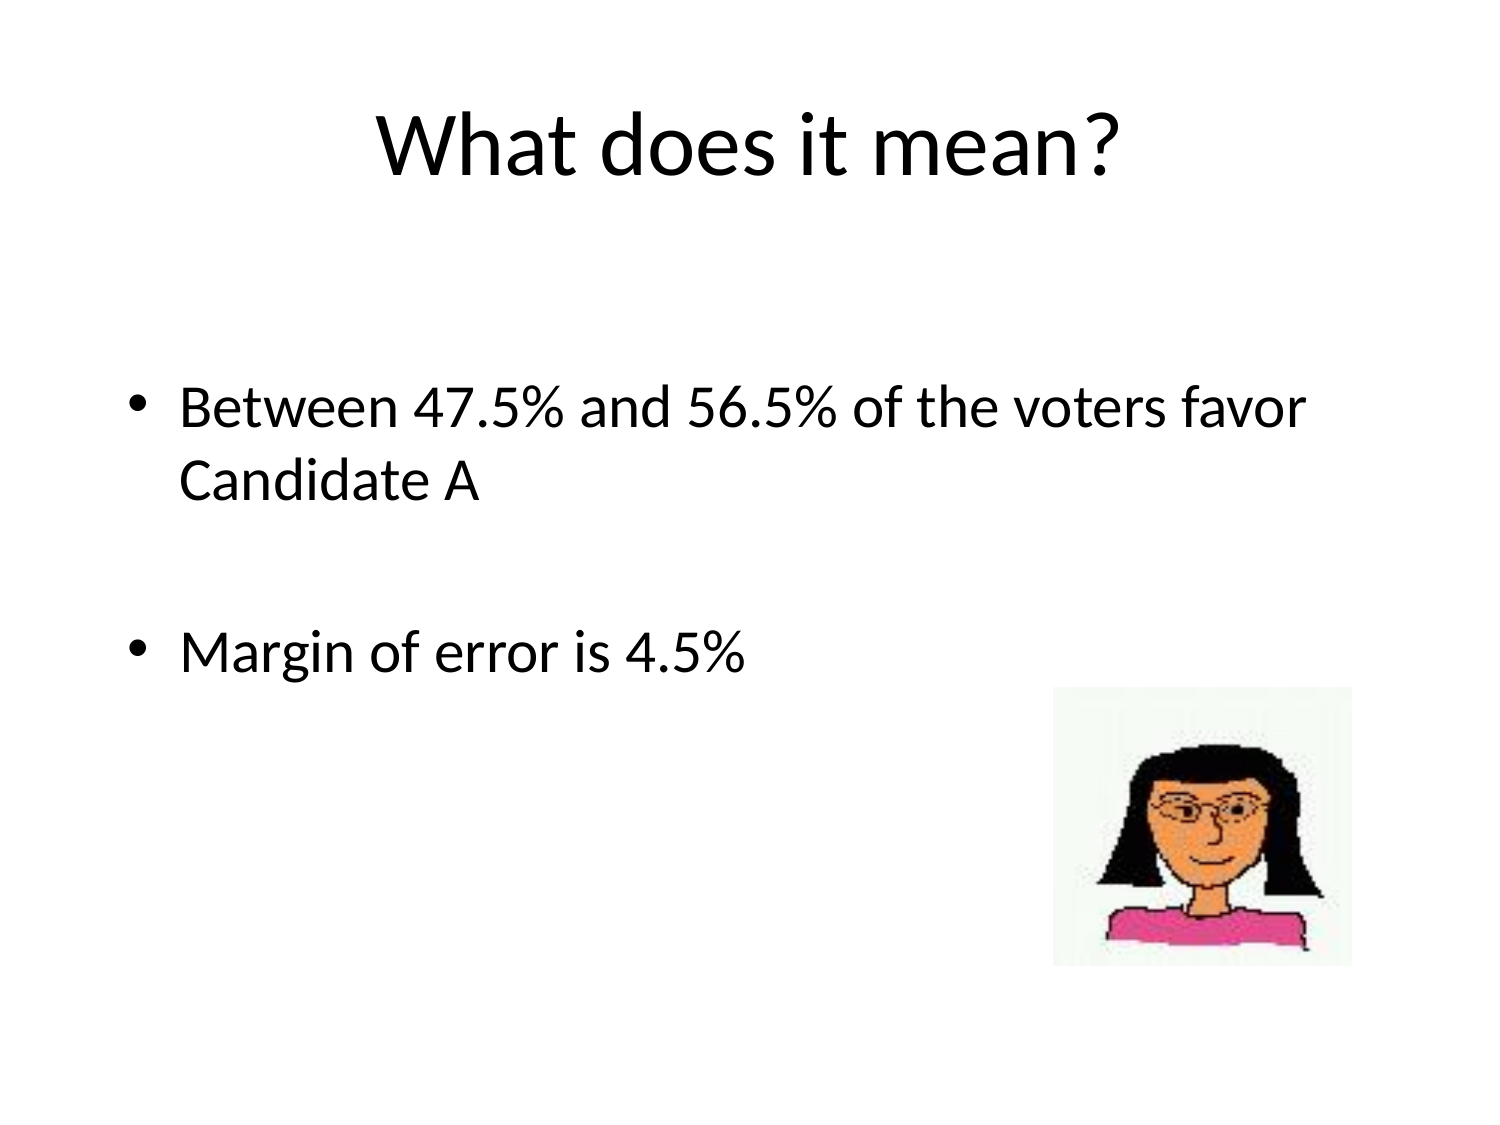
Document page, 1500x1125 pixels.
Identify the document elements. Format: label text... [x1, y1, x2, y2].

list Between 47.5% and 56.5% of the voters favor Candidate A Margin of error is 4.5% [112, 358, 1388, 695]
title What does it mean? [75, 45, 1425, 233]
picture [1053, 687, 1352, 966]
